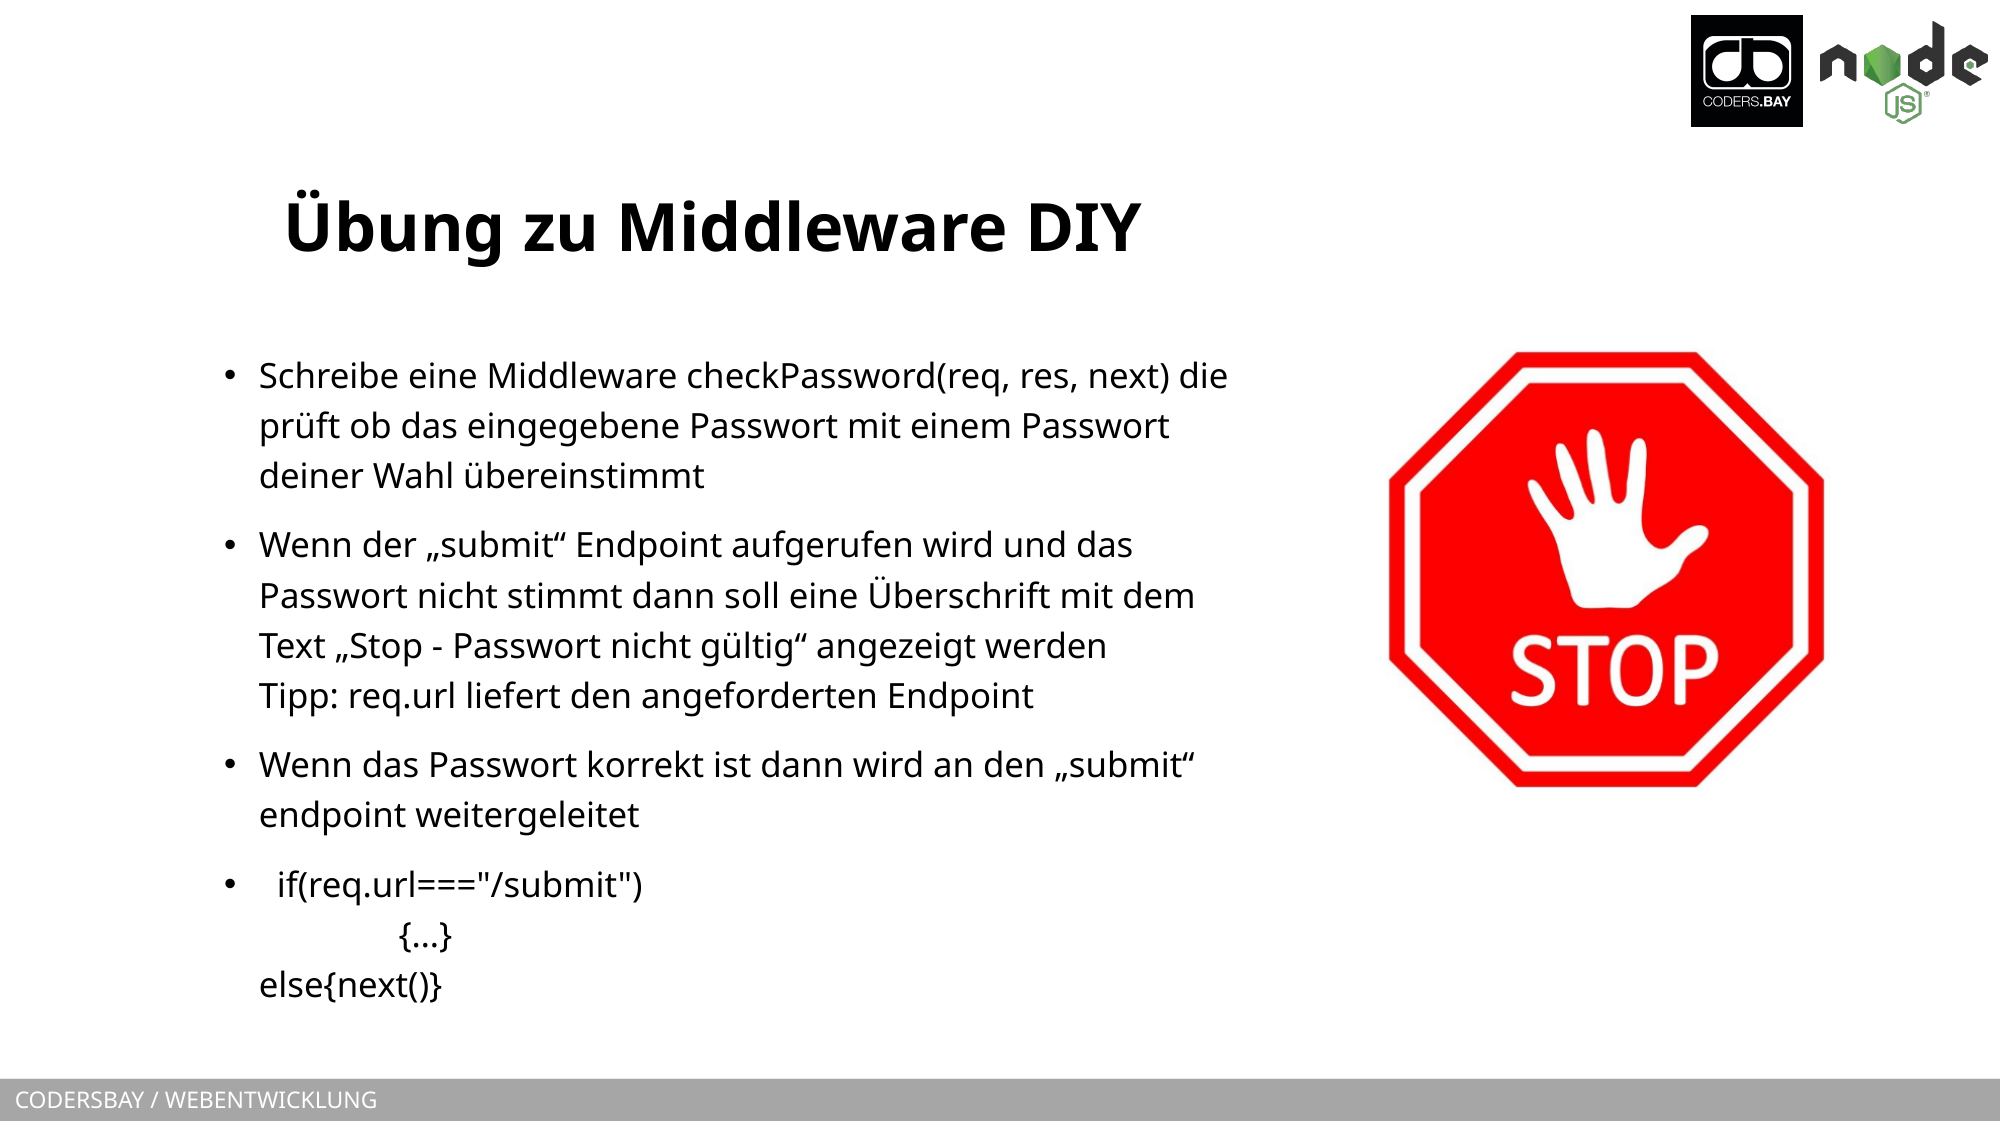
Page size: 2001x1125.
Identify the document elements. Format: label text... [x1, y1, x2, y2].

picture [1691, 15, 1803, 127]
list Schreibe eine Middleware checkPassword(req, res, next) die prüft ob das eingegebene Passwort mit einem Passwort deiner Wahl übereinstimmt Wenn der „submit“ Endpoint aufgerufen wird und das Passwort nicht stimmt dann soll eine Überschrift mit dem Text „Stop - Passwort nicht gültig“ angezeigt werden Tipp: req.url liefert den angeforderten Endpoint Wenn das Passwort korrekt ist dann wird an den „submit“ endpoint weitergeleitet if(req.url==="/submit") {…} else{next()} [209, 337, 1287, 1017]
picture [1367, 337, 1838, 788]
title Übung zu Middleware DIY [268, 112, 1732, 338]
picture [1820, 21, 1988, 124]
